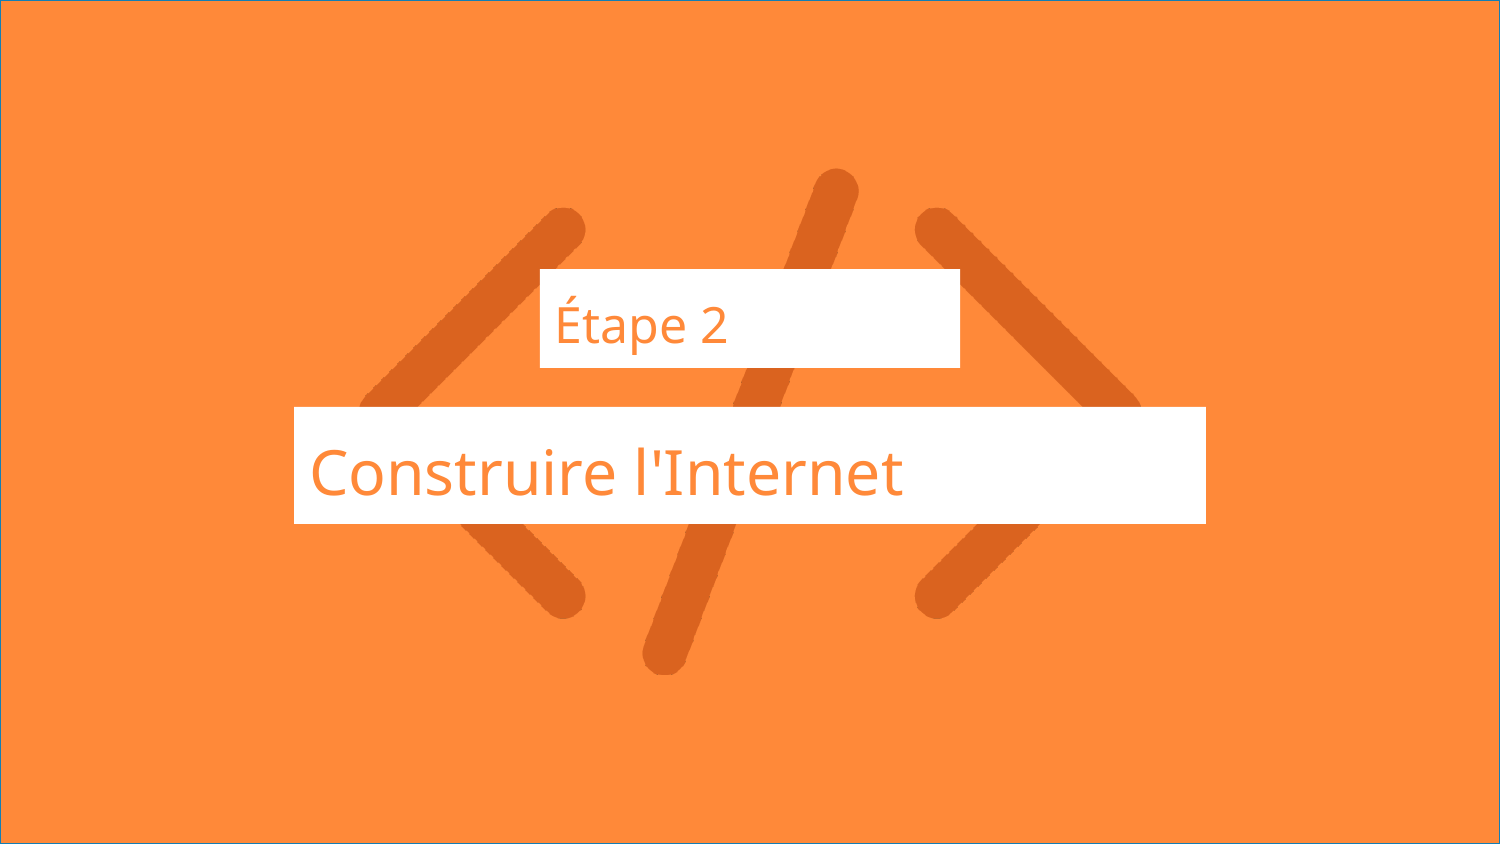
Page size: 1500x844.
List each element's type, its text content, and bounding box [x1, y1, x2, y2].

title Étape 2 : [539, 269, 961, 368]
picture [358, 524, 1141, 675]
text_box Construire l'Internet [294, 406, 1206, 524]
picture [358, 168, 1141, 406]
